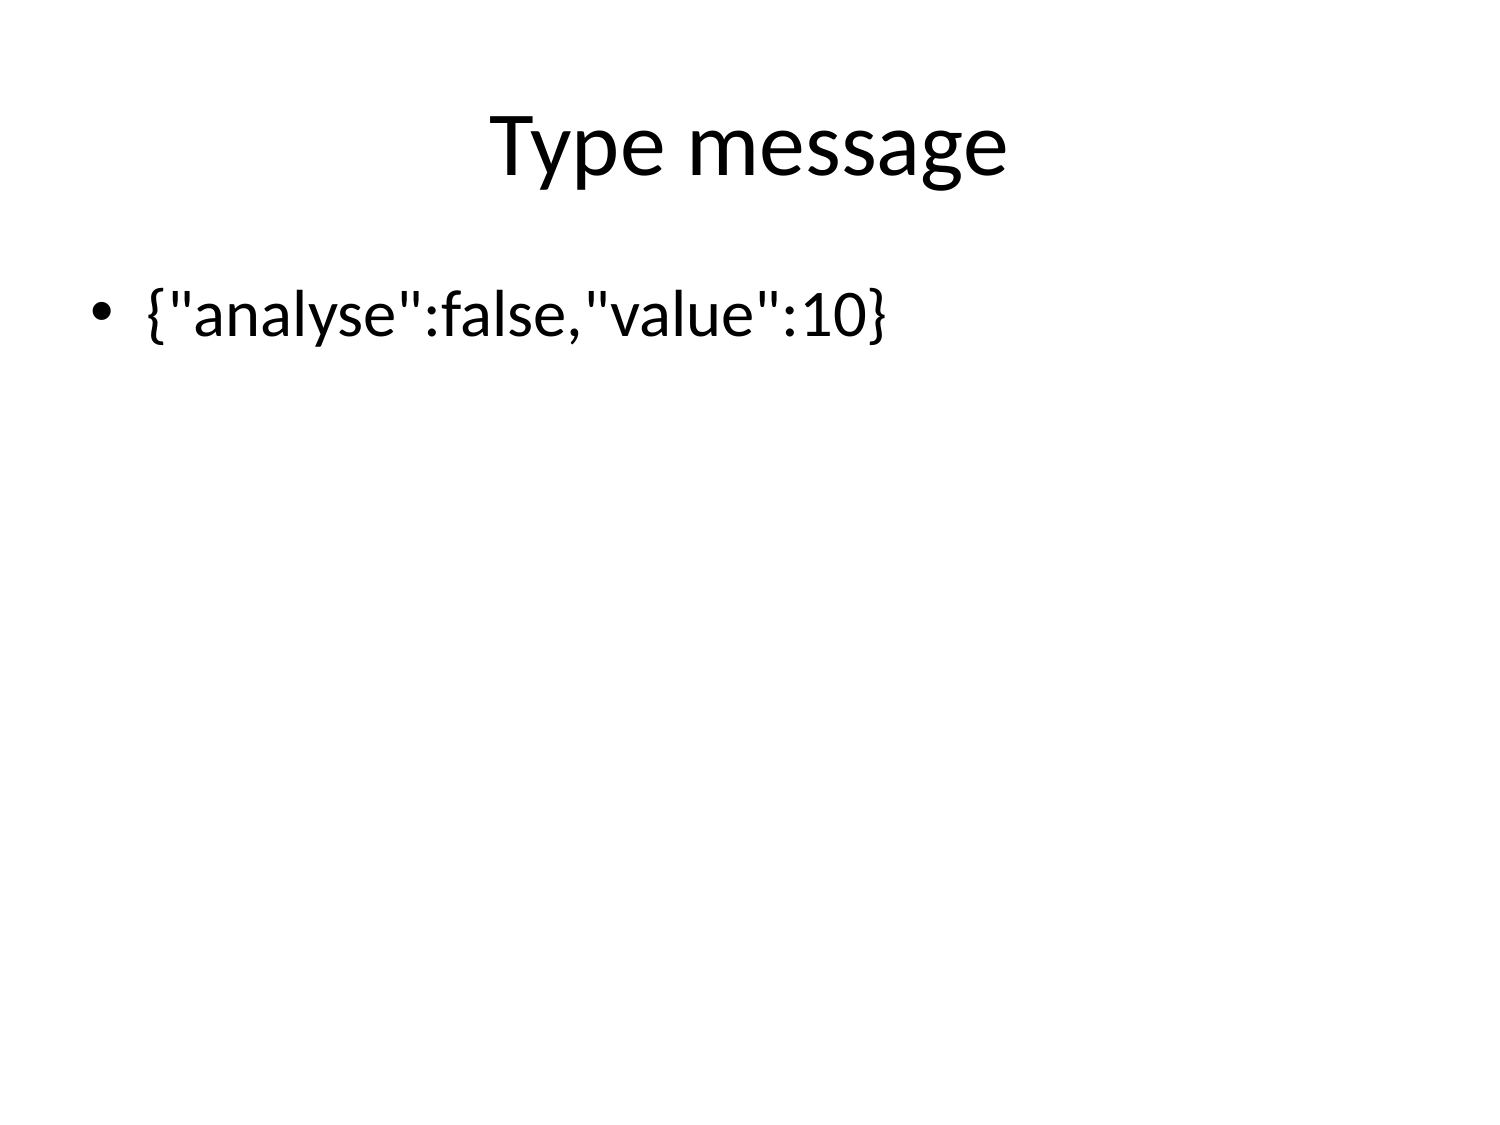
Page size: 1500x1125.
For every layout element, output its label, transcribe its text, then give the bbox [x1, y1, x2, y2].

list {"analyse":false,"value":10} [75, 262, 1425, 1005]
title Type message [75, 45, 1425, 233]
